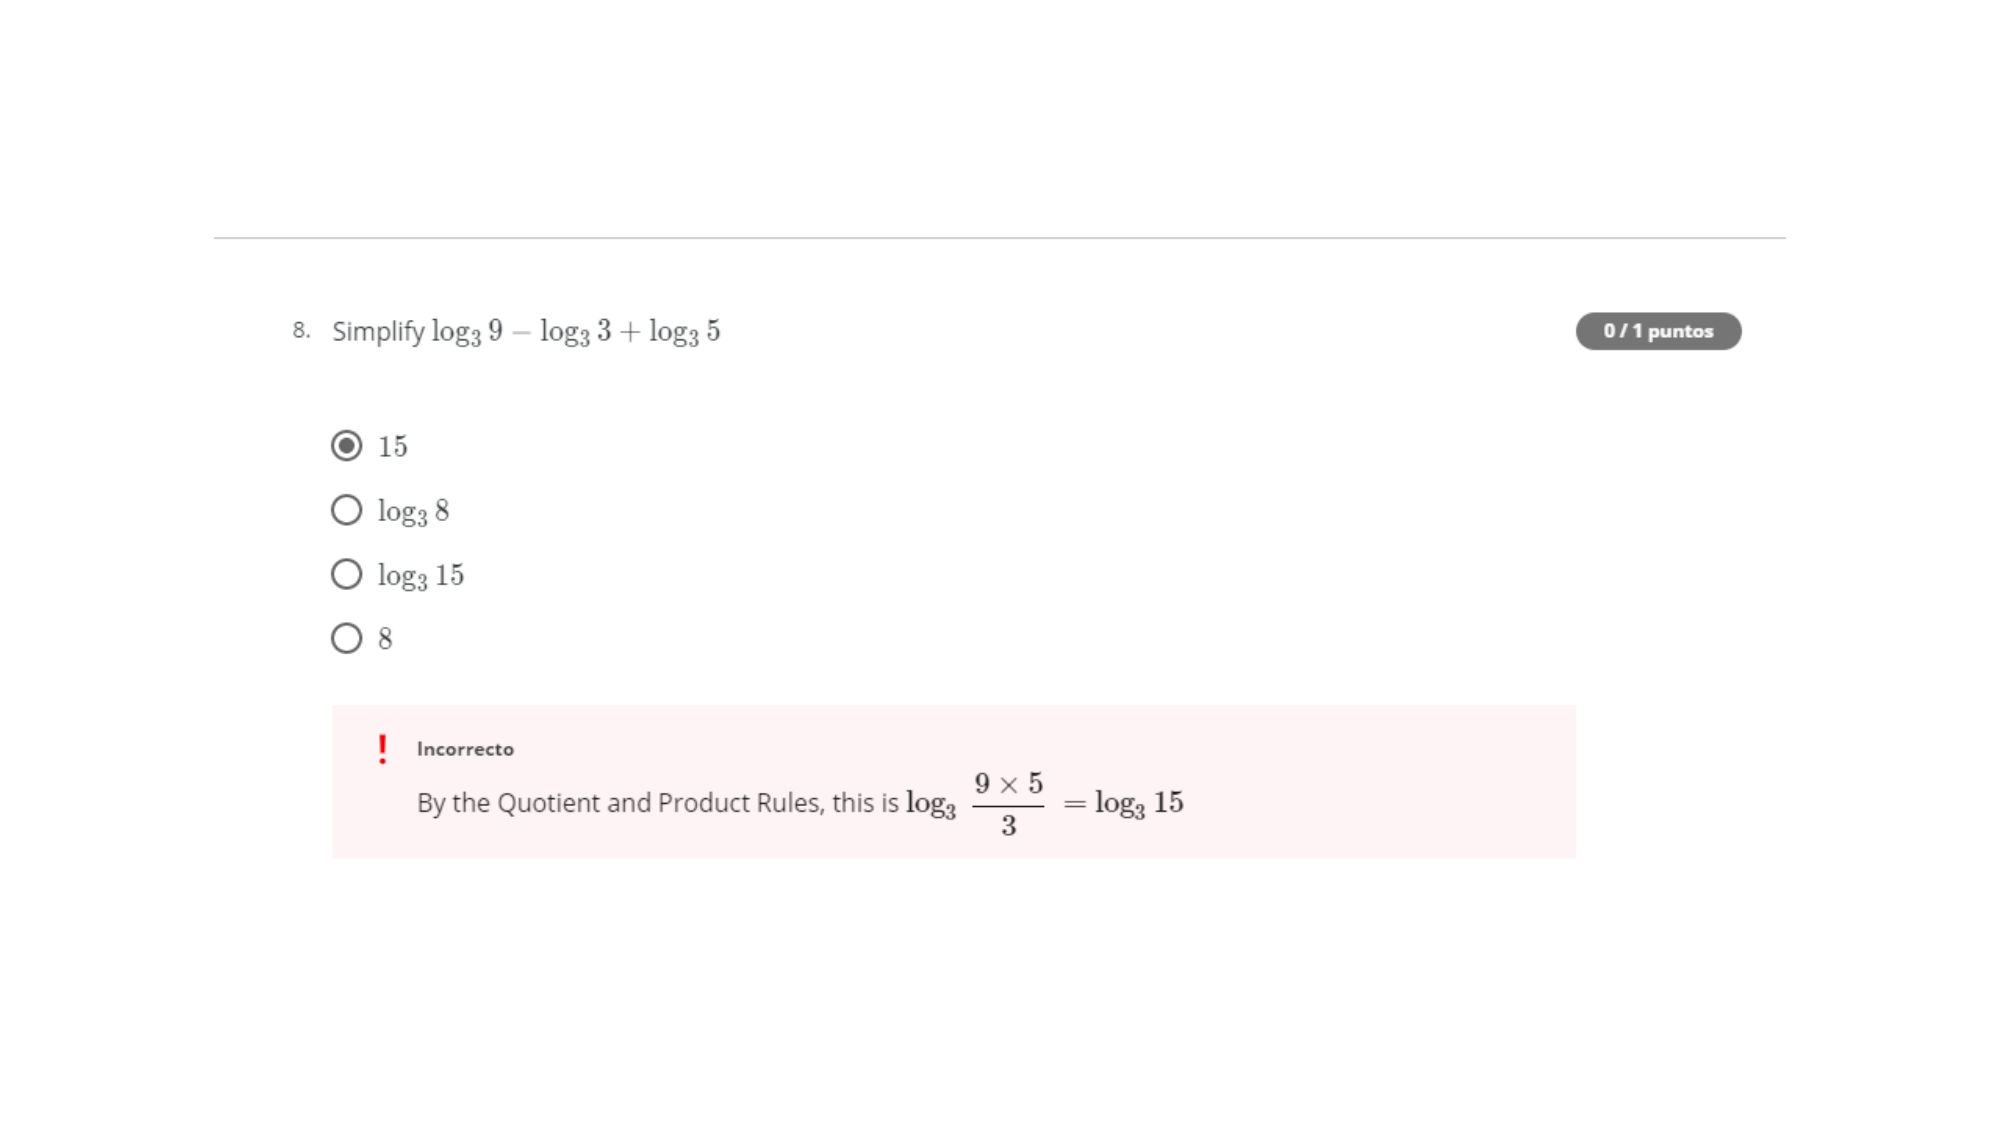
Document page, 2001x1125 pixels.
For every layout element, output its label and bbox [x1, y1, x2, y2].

picture [214, 236, 1786, 889]
